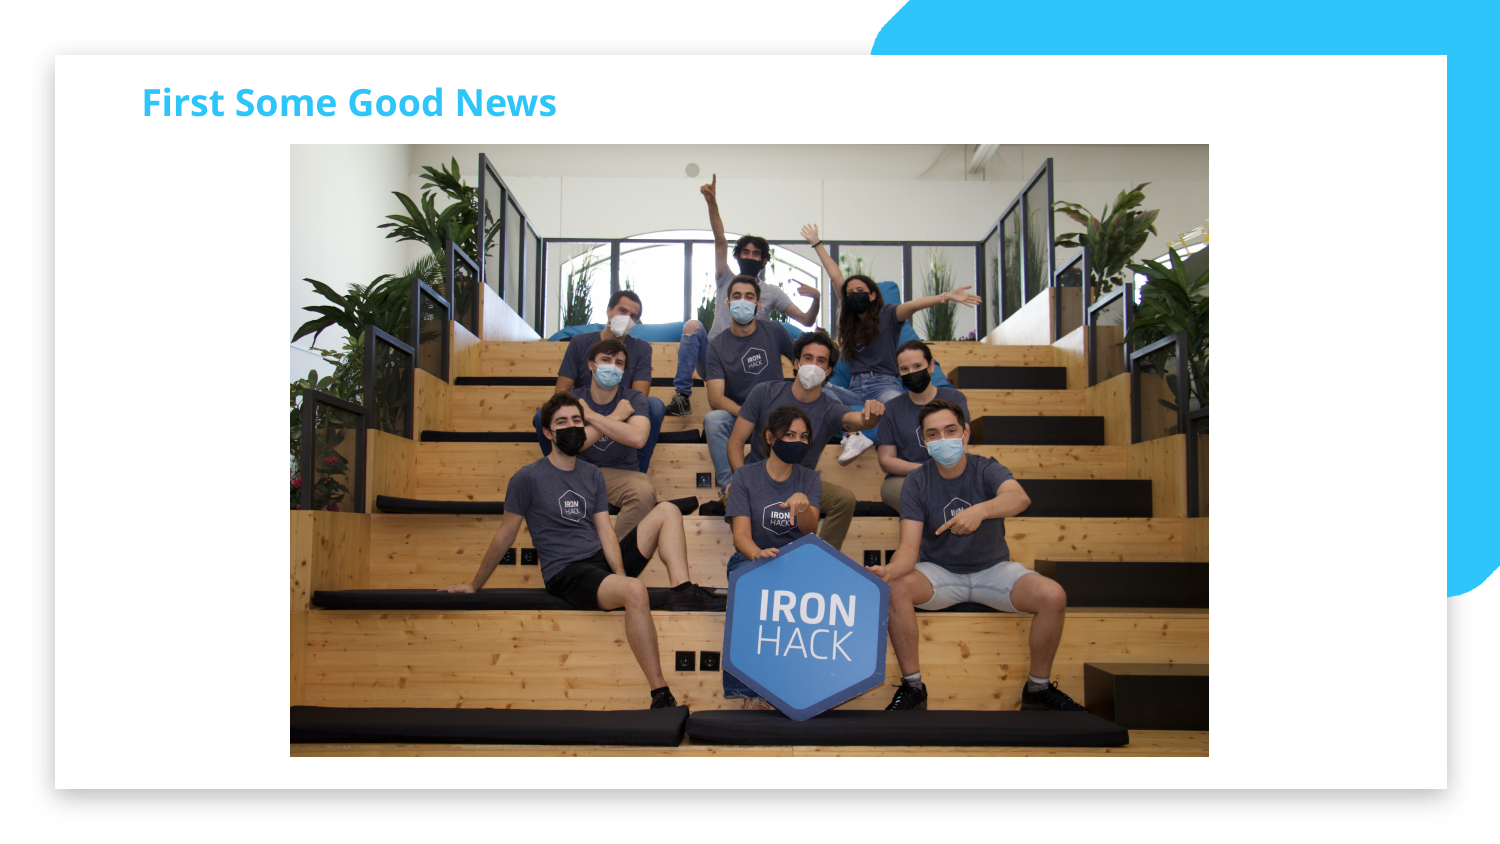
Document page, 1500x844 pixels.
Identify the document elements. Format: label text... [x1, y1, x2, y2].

picture [0, 0, 1500, 844]
text_box First Some Good News [20, 63, 679, 145]
